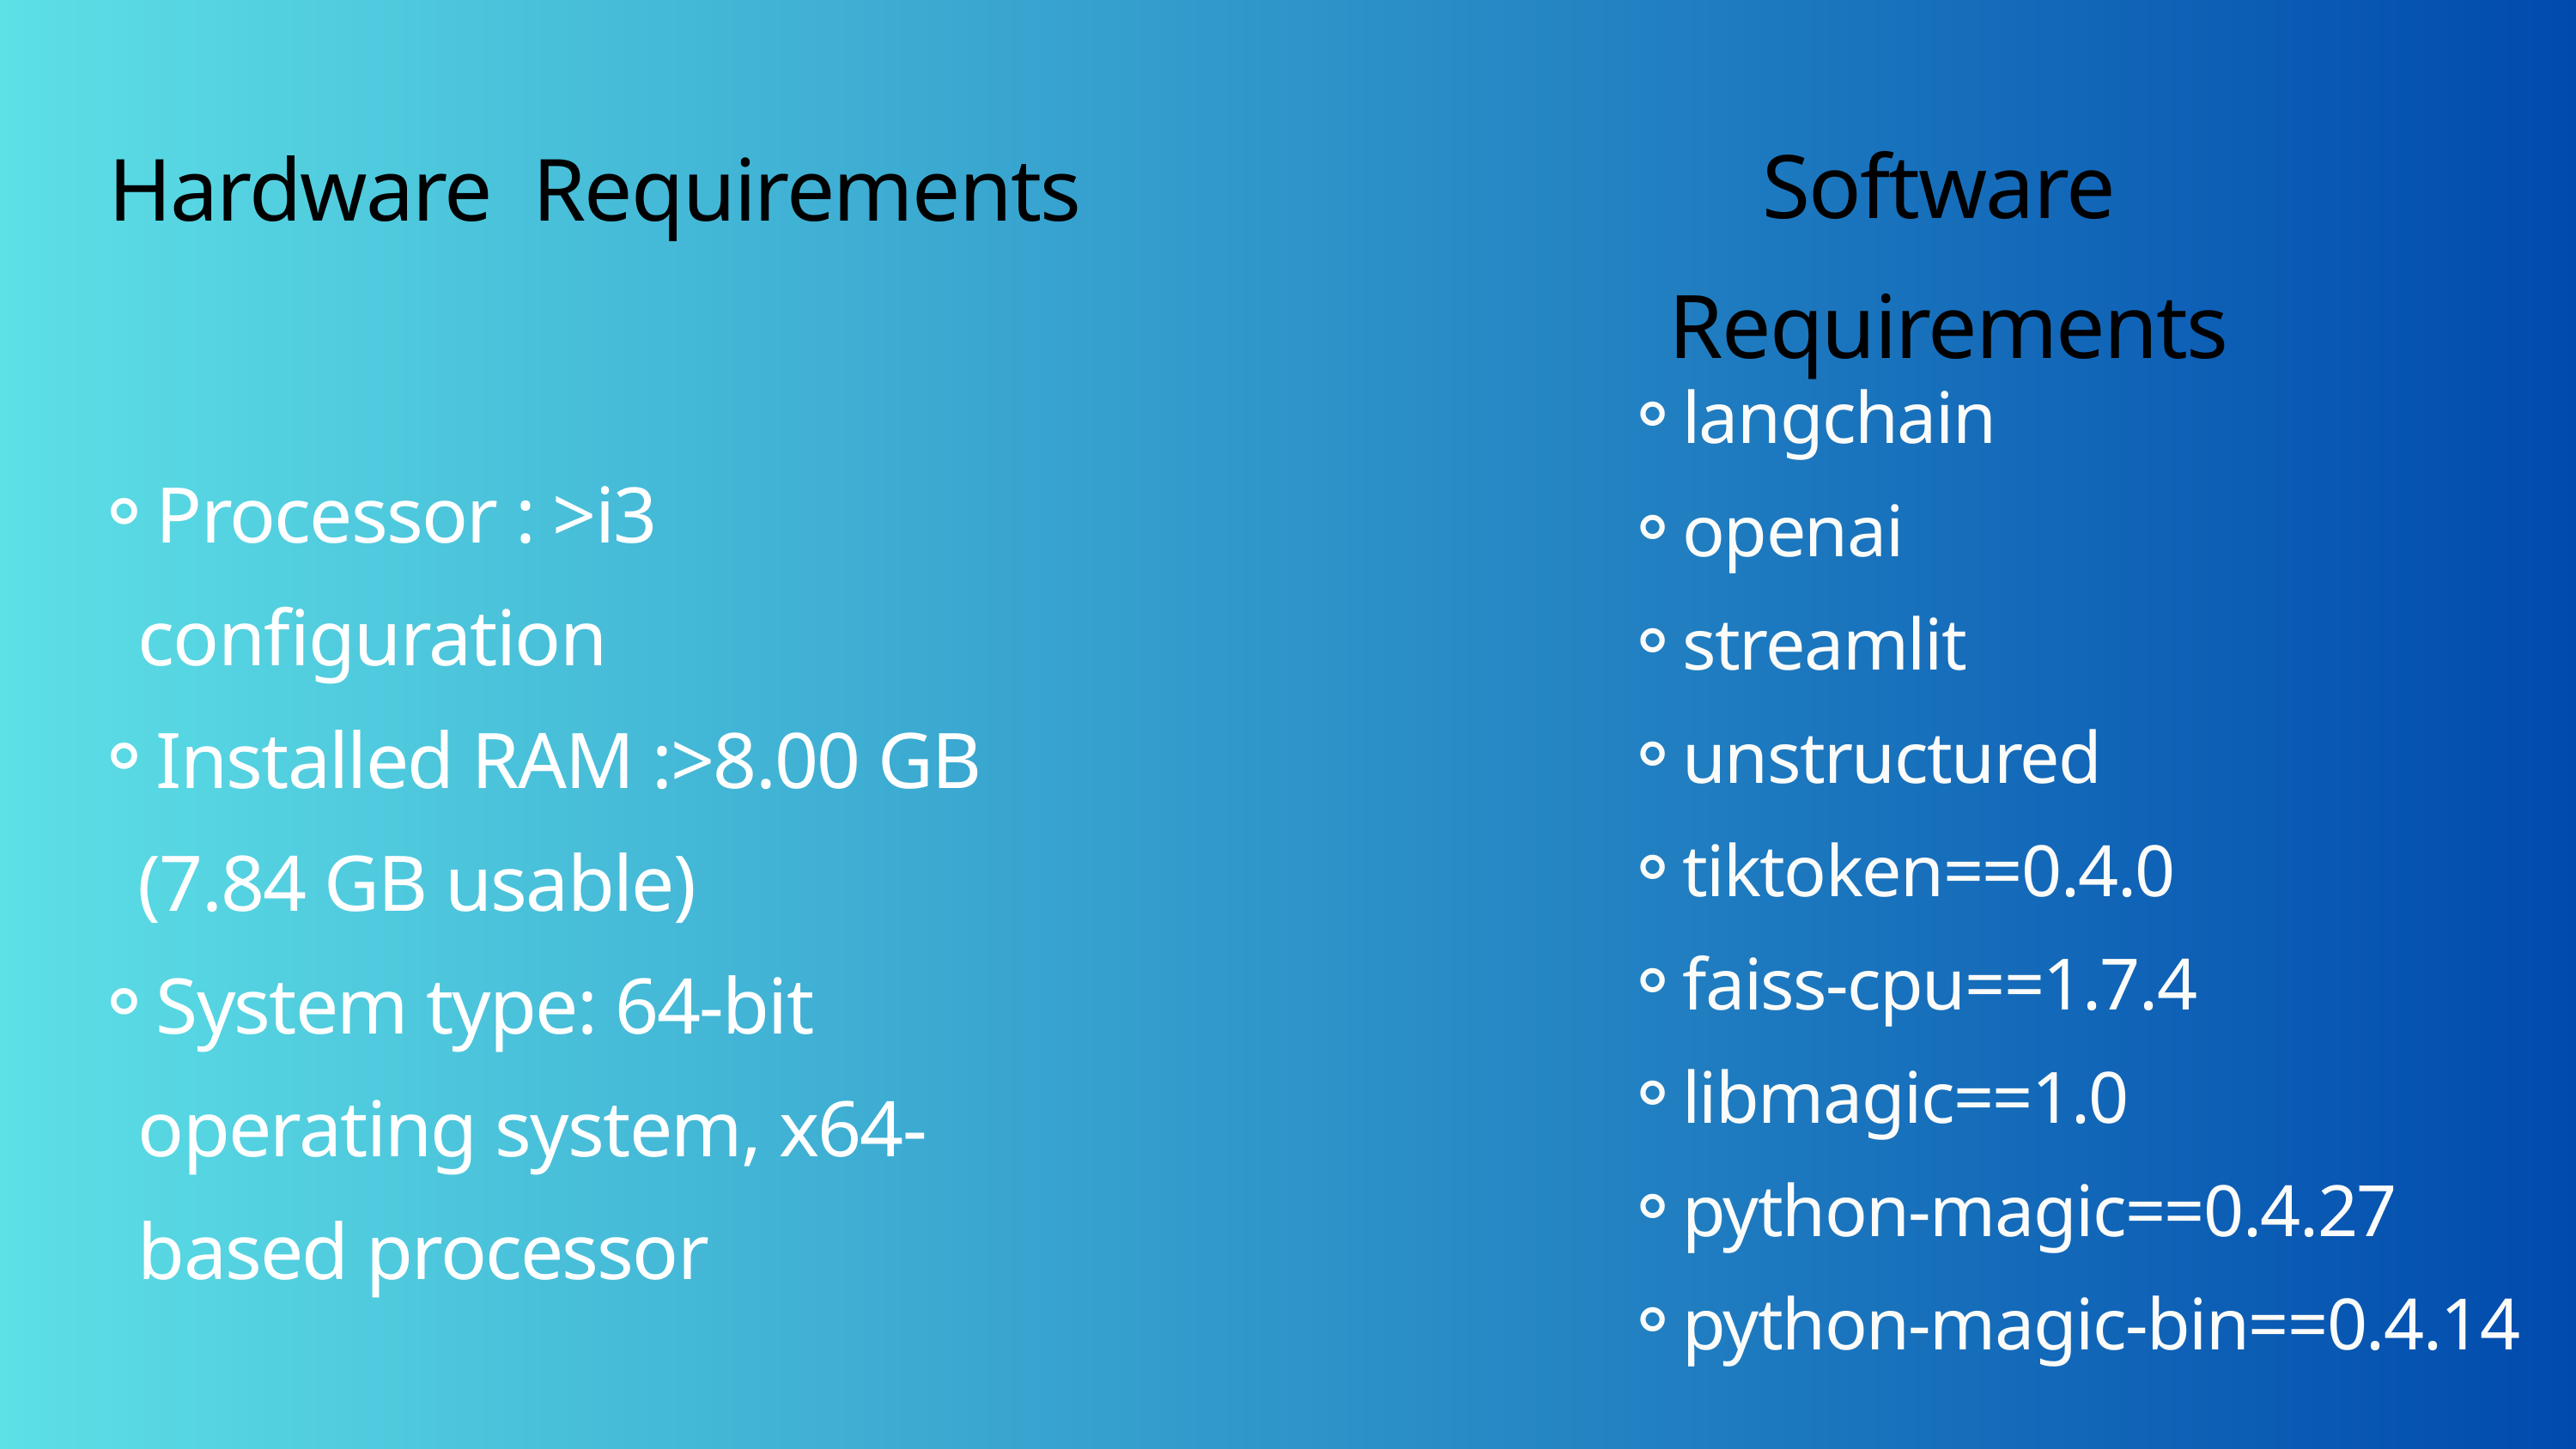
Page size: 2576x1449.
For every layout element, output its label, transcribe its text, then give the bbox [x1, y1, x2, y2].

text_box Processor : >i3 configuration Installed RAM :>8.00 GB (7.84 GB usable) System type: 64-bit operating system, x64-based processor [0, 325, 1133, 1418]
text_box langchain openai streamlit unstructured tiktoken==0.4.0 faiss-cpu==1.7.4 libmagic==1.0 python-magic==0.4.27 python-magic-bin==0.4.14 [1538, 344, 2539, 1364]
text_box Software Requirements [1483, 95, 2415, 377]
text_box Hardware Requirements [57, 100, 1133, 239]
